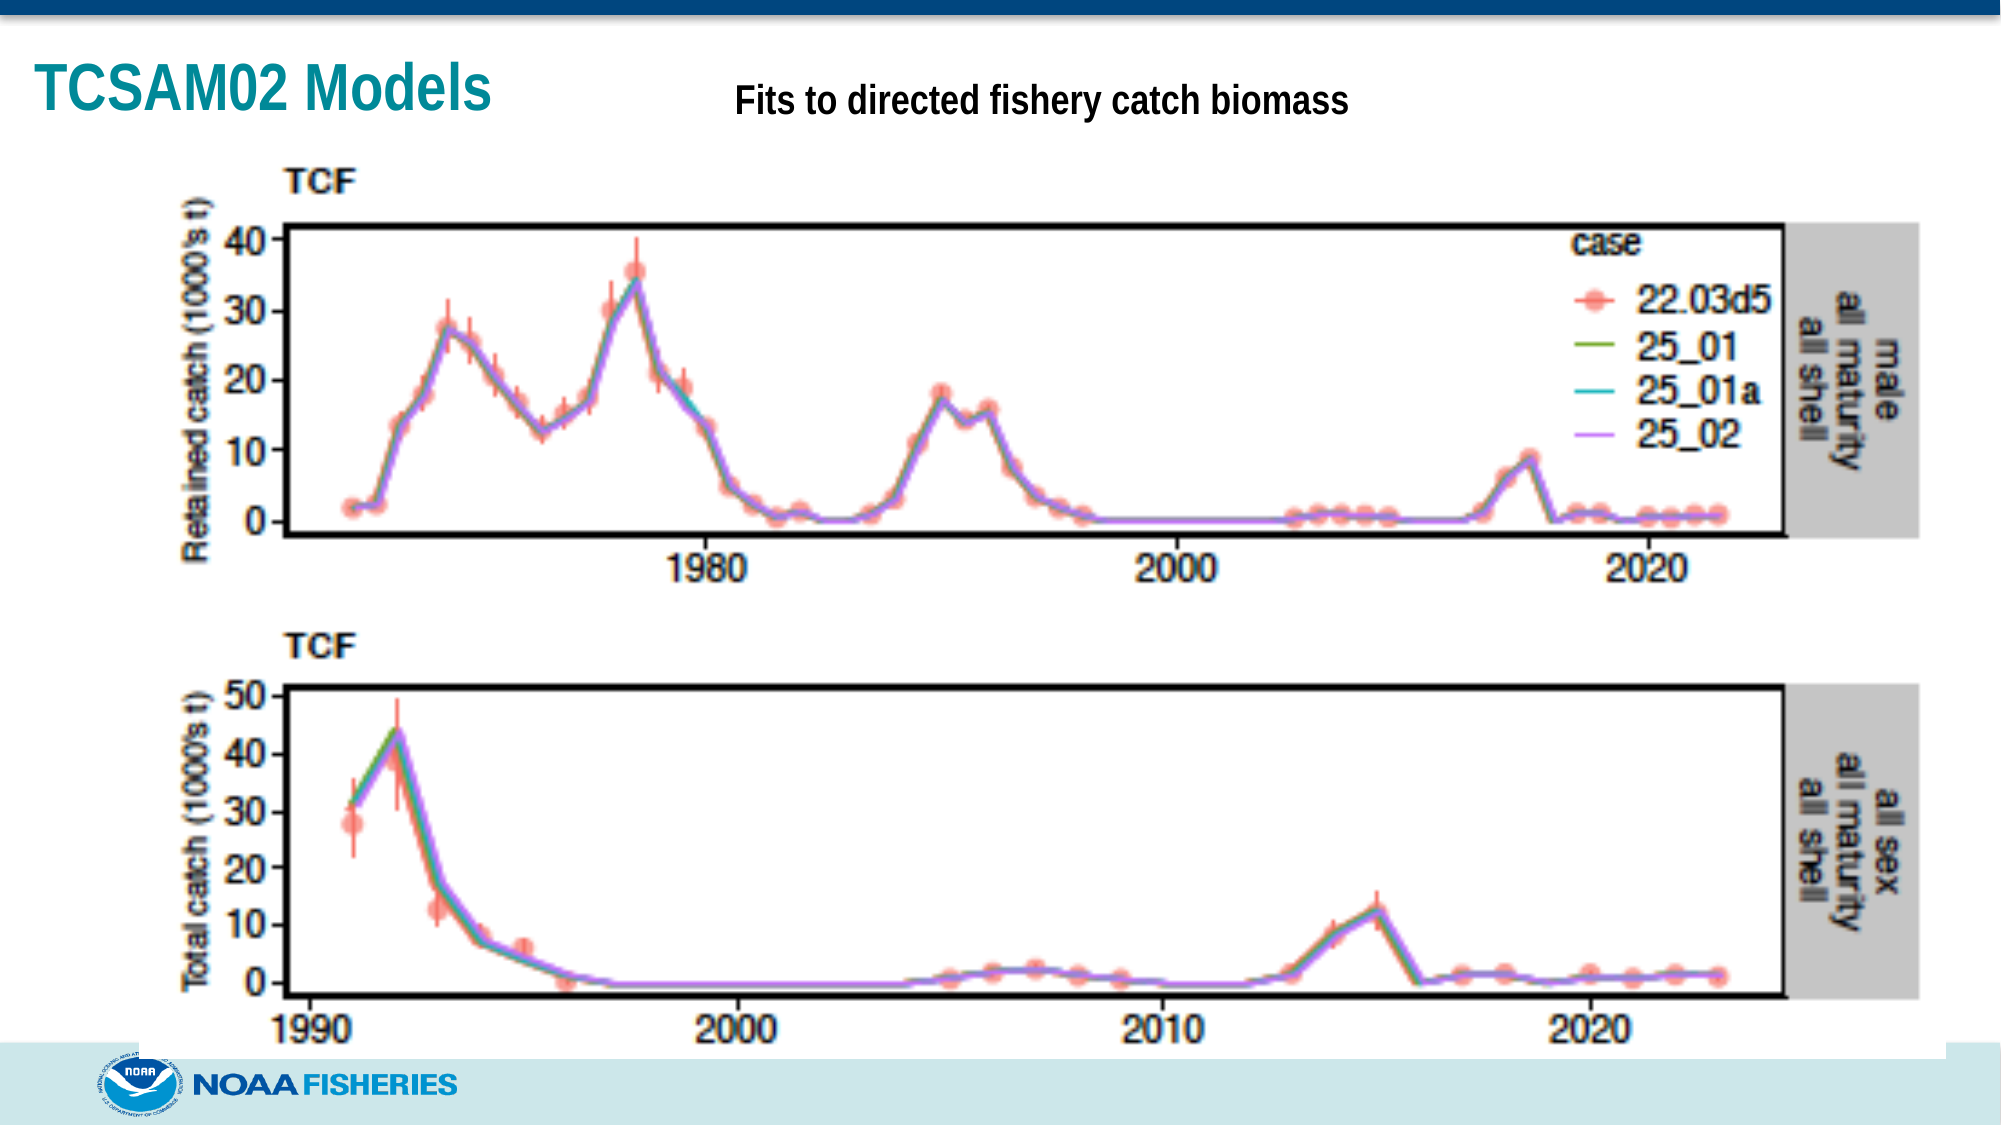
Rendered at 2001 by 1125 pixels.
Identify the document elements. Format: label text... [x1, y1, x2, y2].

picture [446, 1078, 457, 1085]
text_box Fits to directed fishery catch biomass [720, 66, 1365, 131]
picture [97, 144, 1946, 1117]
title TCSAM02 Models [19, 36, 513, 123]
